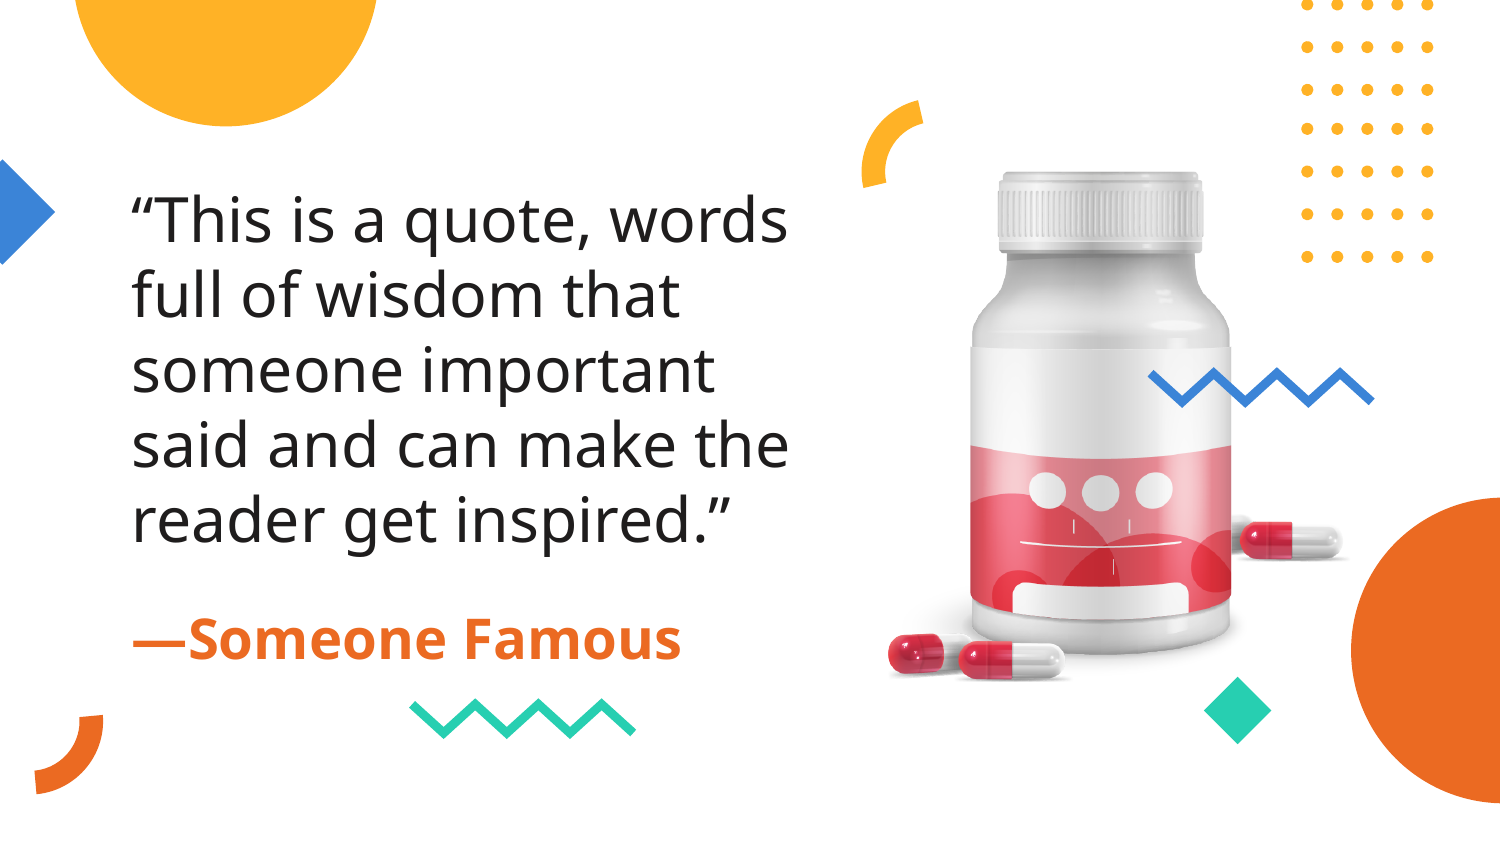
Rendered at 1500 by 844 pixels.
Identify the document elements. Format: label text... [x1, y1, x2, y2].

text_box [1252, 367, 1375, 408]
text_box [861, 100, 924, 189]
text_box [1214, 43, 1500, 174]
text_box [1203, 688, 1272, 745]
text_box [409, 698, 637, 740]
title —Someone Famous [116, 592, 833, 681]
subtitle “This is a quote, words full of wisdom that someone important said and can make the reader get inspired.” [116, 159, 833, 575]
picture [887, 168, 1352, 682]
